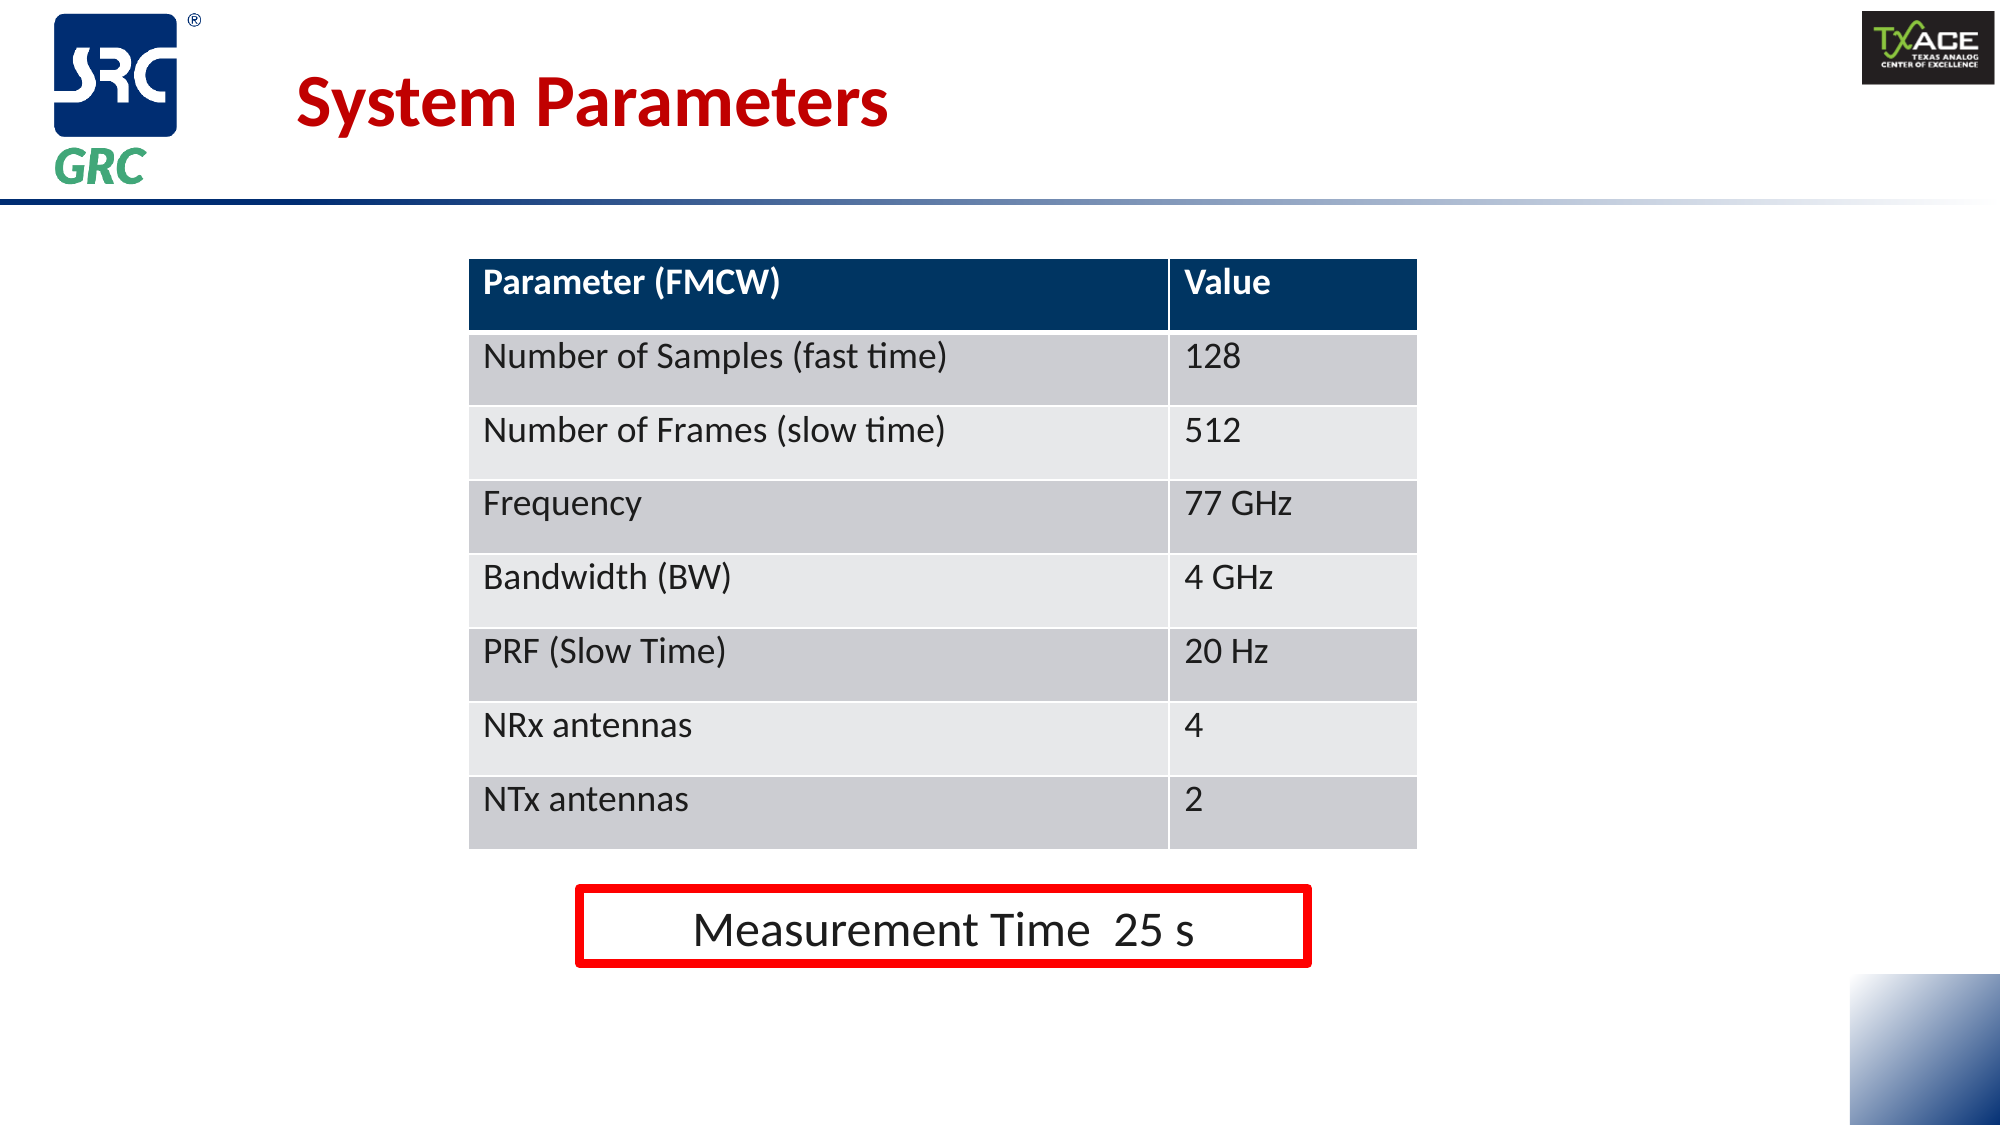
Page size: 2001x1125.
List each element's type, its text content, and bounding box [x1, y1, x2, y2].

table_cell 512 [1170, 407, 1417, 479]
table_cell 77 GHz [1170, 481, 1417, 553]
table_cell Number of Frames (slow time) [469, 407, 1168, 479]
table_header Value [1170, 259, 1417, 330]
table_cell PRF (Slow Time) [469, 629, 1168, 701]
table_cell Bandwidth (BW) [469, 555, 1168, 627]
table_cell 4 [1170, 703, 1417, 775]
title System Parameters [281, 23, 1863, 183]
table_cell 2 [1170, 777, 1417, 849]
table_cell 4 GHz [1170, 555, 1417, 627]
picture [1862, 11, 1995, 85]
table_cell Number of Samples (fast time) [469, 335, 1168, 405]
table_cell NTx antennas [469, 777, 1168, 849]
table_header Parameter (FMCW) [469, 259, 1168, 330]
table_cell 128 [1170, 335, 1417, 405]
table_cell Frequency [469, 481, 1168, 553]
picture [40, 0, 235, 198]
table_cell 20 Hz [1170, 629, 1417, 701]
table_cell NRx antennas [469, 703, 1168, 775]
